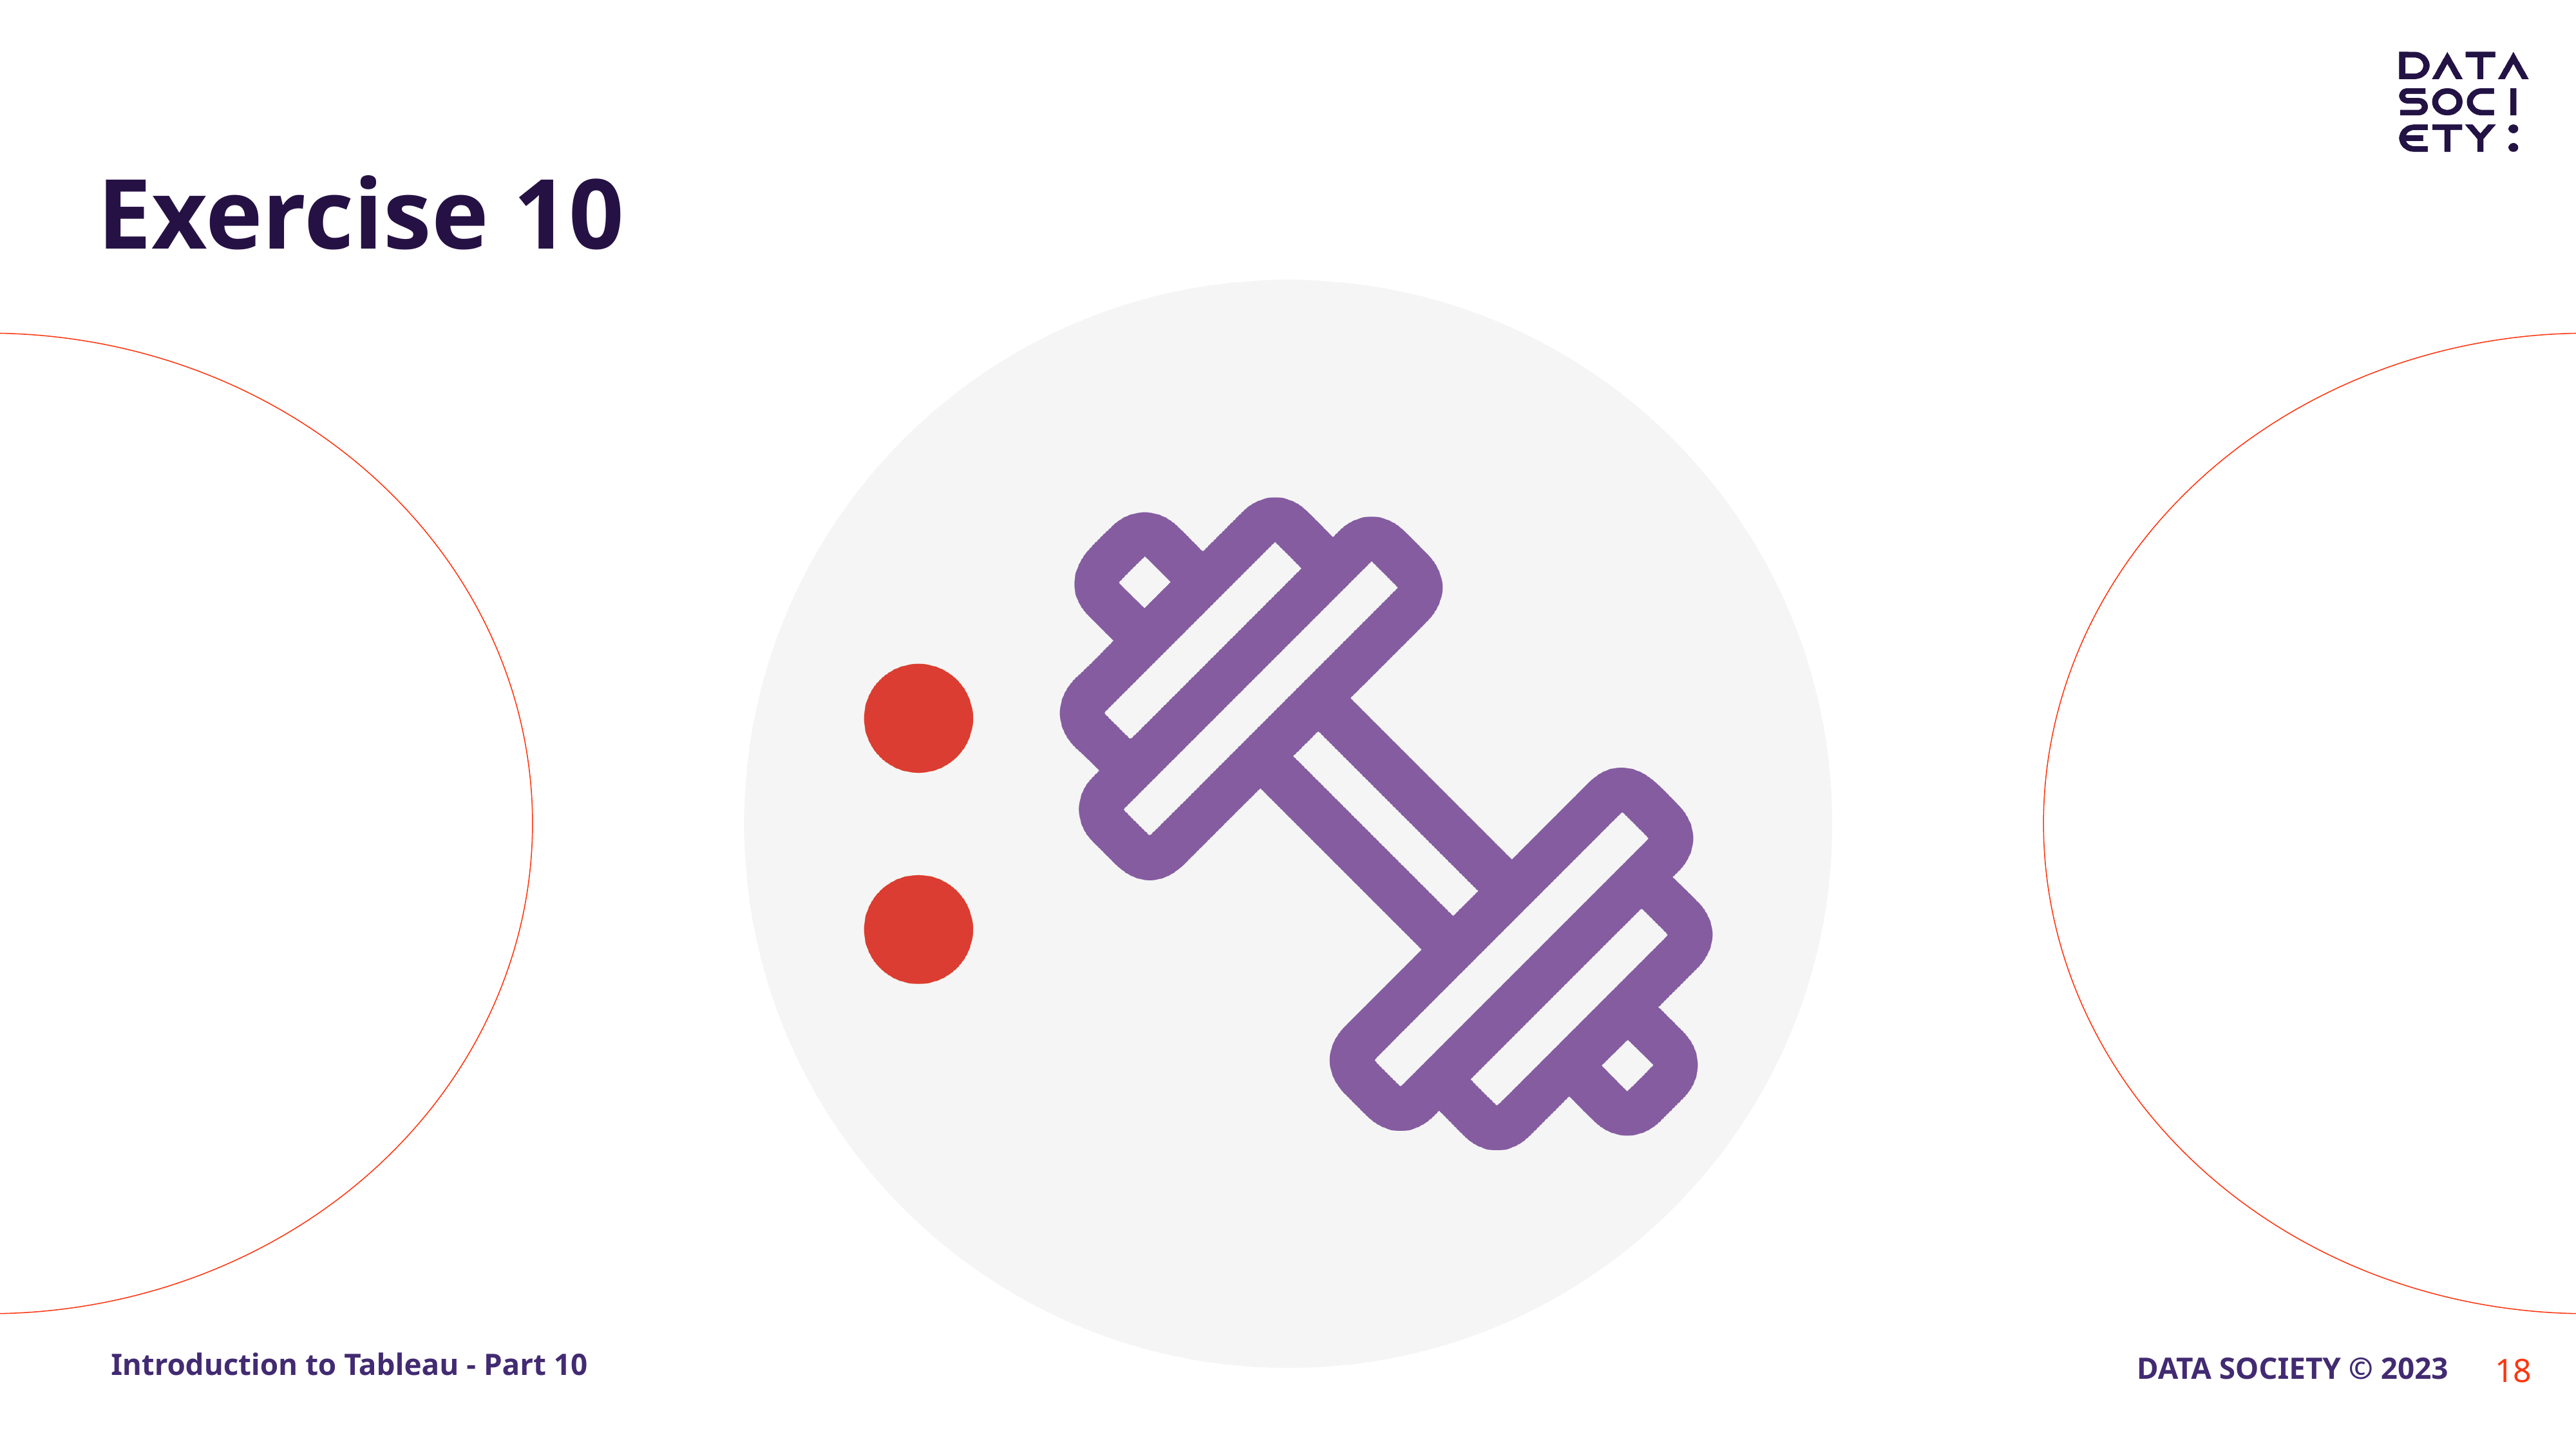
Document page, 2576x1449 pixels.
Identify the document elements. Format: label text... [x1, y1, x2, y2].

picture [744, 279, 1832, 1368]
picture [2399, 52, 2529, 152]
slide_number ‹#› [2387, 1331, 2542, 1413]
title Exercise 10 [88, 111, 2488, 273]
